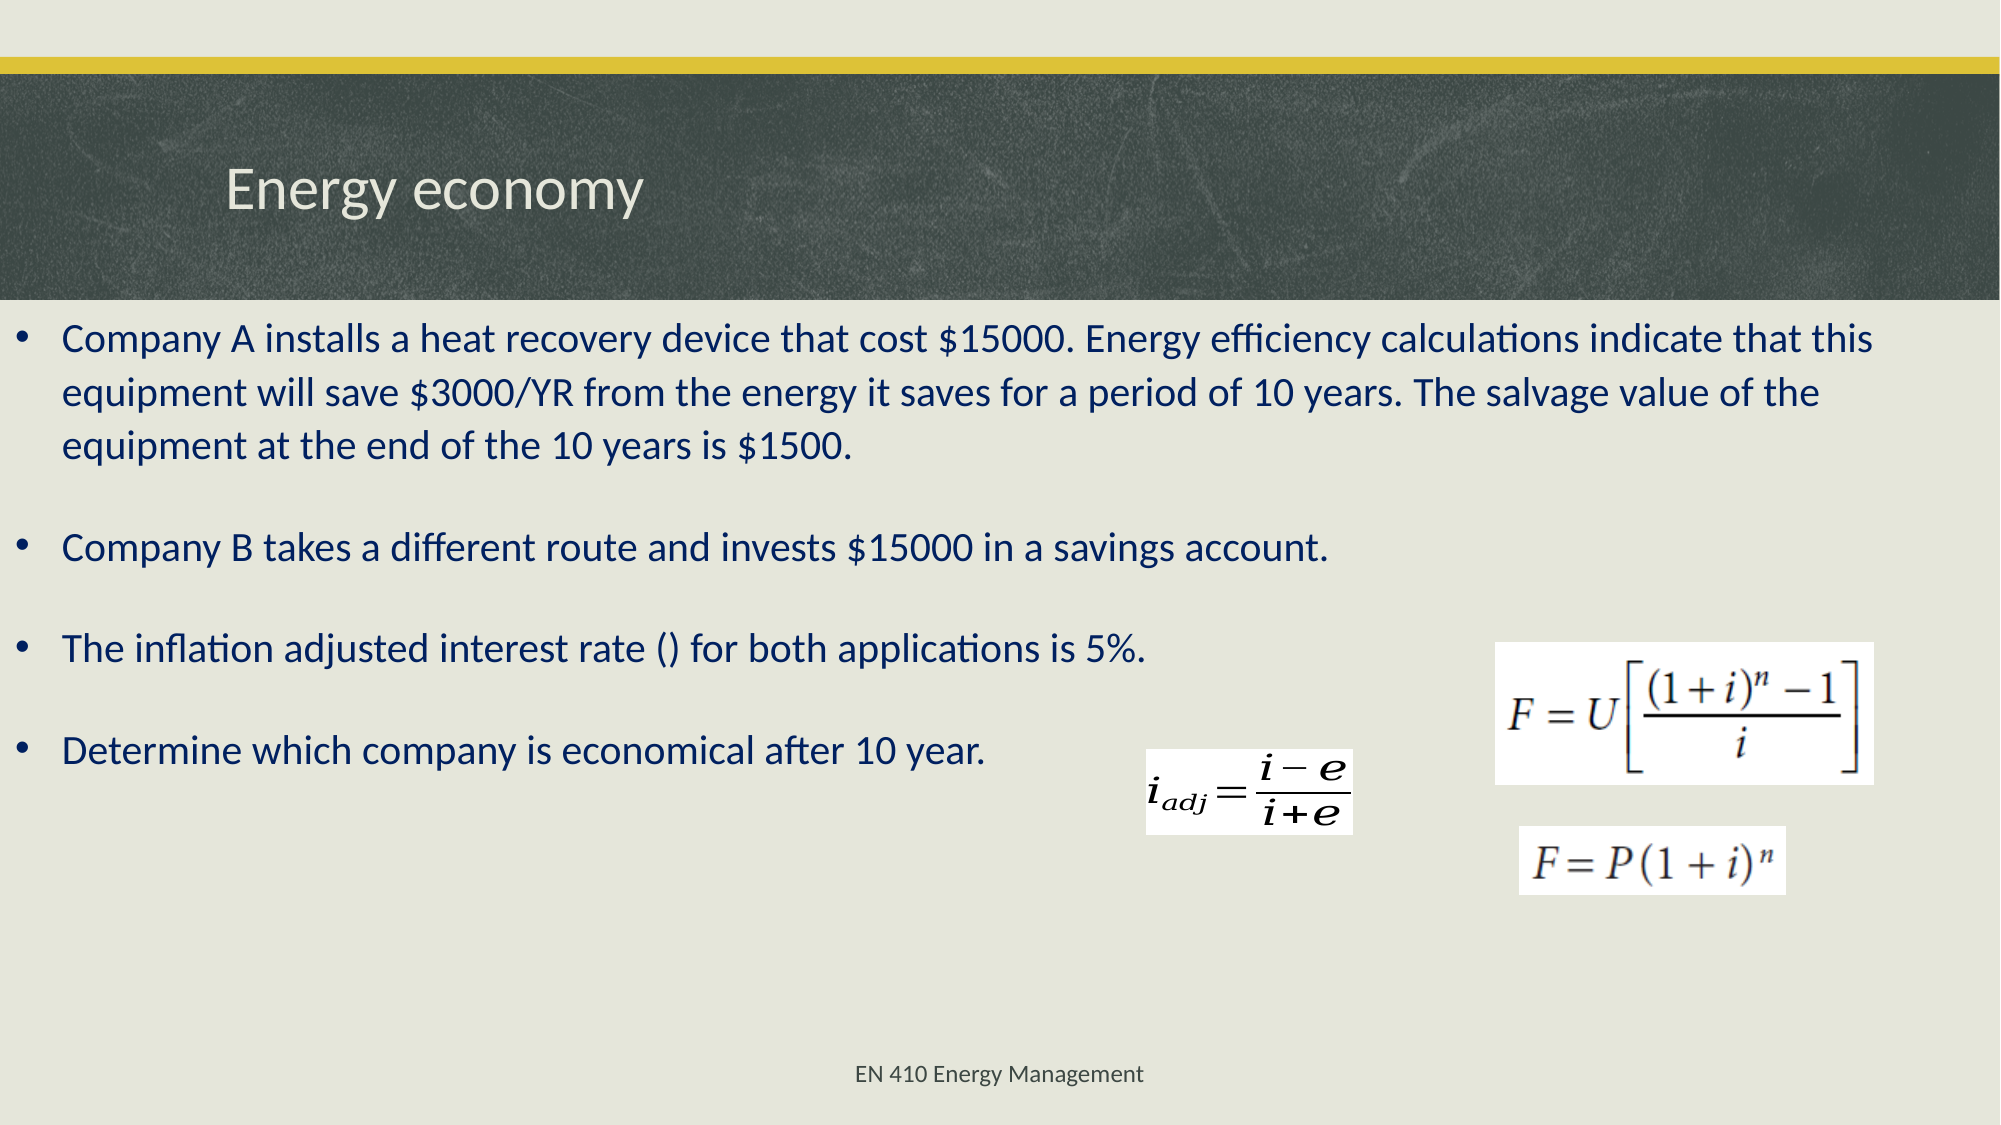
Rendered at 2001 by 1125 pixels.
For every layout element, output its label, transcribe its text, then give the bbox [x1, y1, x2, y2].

picture [1519, 826, 1786, 895]
title Energy economy [210, 76, 1790, 300]
picture [0, 74, 2000, 300]
footer EN 410 Energy Management [533, 1042, 1467, 1103]
picture [1495, 642, 1874, 785]
